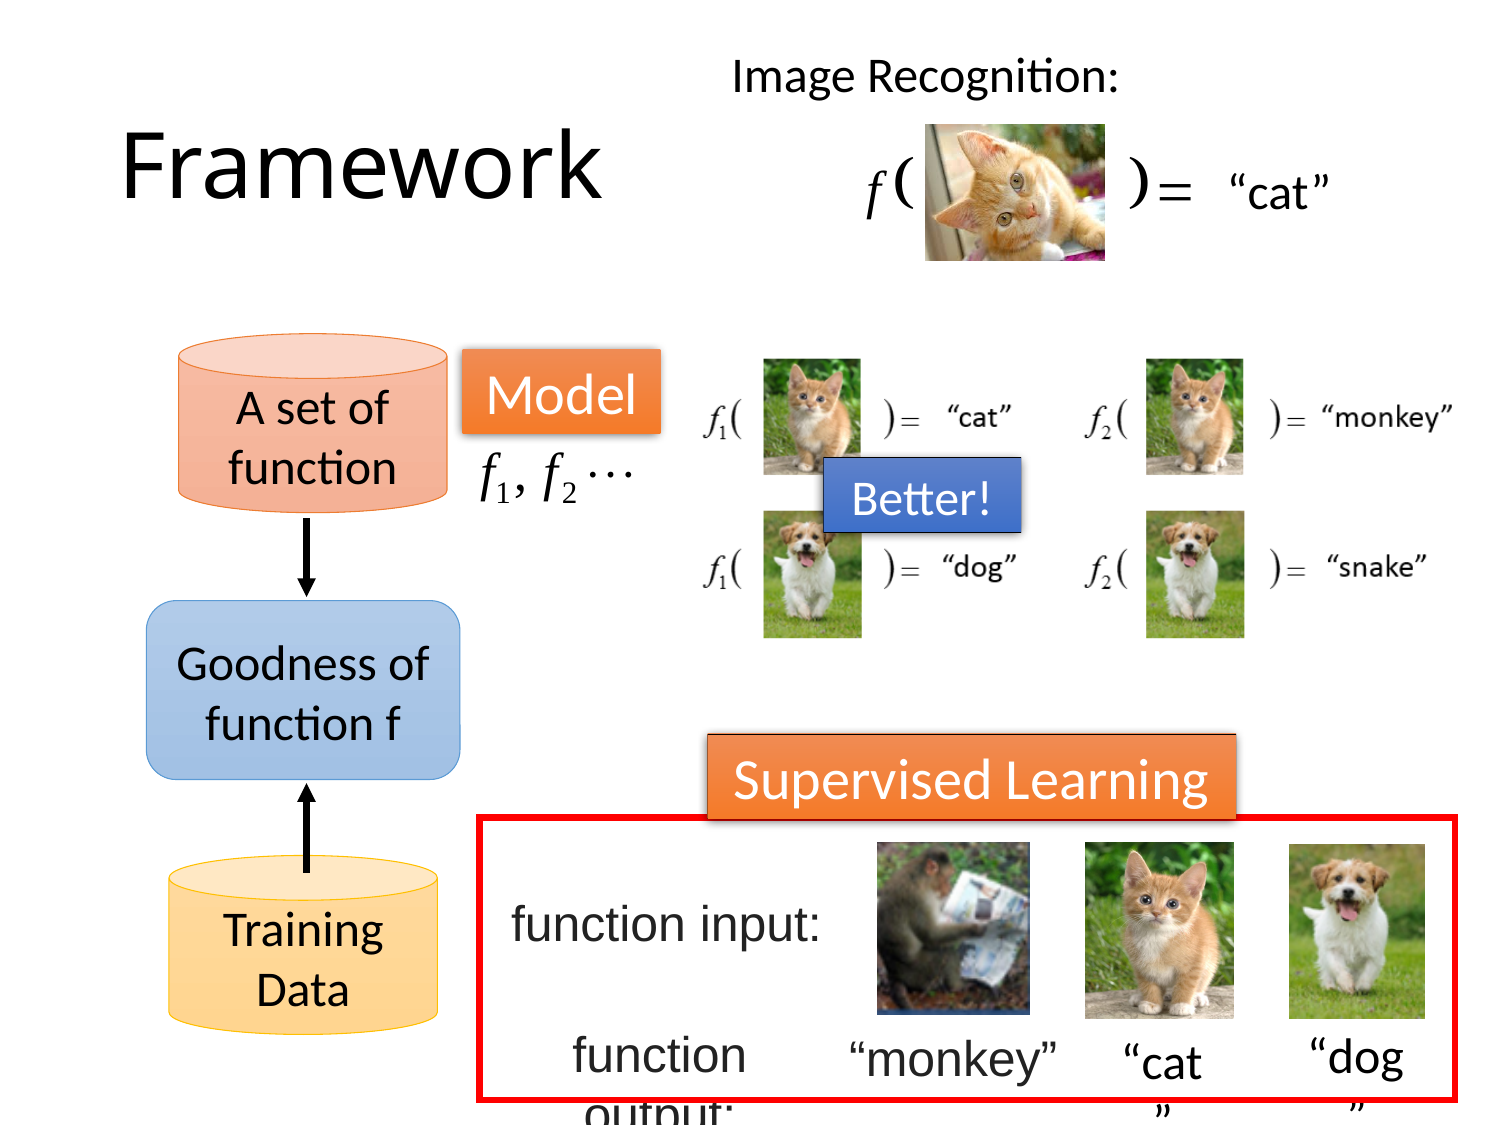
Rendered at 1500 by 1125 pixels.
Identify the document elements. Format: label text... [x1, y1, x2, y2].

text_box Model [462, 349, 661, 434]
title Framework [103, 59, 1397, 278]
text_box [180, 335, 446, 377]
text_box Supervised Learning [707, 733, 1237, 819]
text_box Goodness of function f [145, 600, 461, 781]
text_box [170, 857, 436, 899]
picture [1085, 842, 1234, 1019]
text_box Training Data [168, 854, 438, 1036]
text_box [462, 436, 645, 513]
text_box “cat” [1097, 1101, 1228, 1125]
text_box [848, 124, 1397, 261]
text_box A set of function [178, 333, 448, 514]
picture [690, 342, 1482, 655]
picture [876, 842, 1030, 1016]
picture [1289, 844, 1425, 1019]
text_box function output: [475, 1014, 845, 1125]
text_box “dog” [1291, 1101, 1422, 1125]
text_box [479, 817, 1456, 1101]
text_box Image Recognition: [716, 34, 1228, 110]
